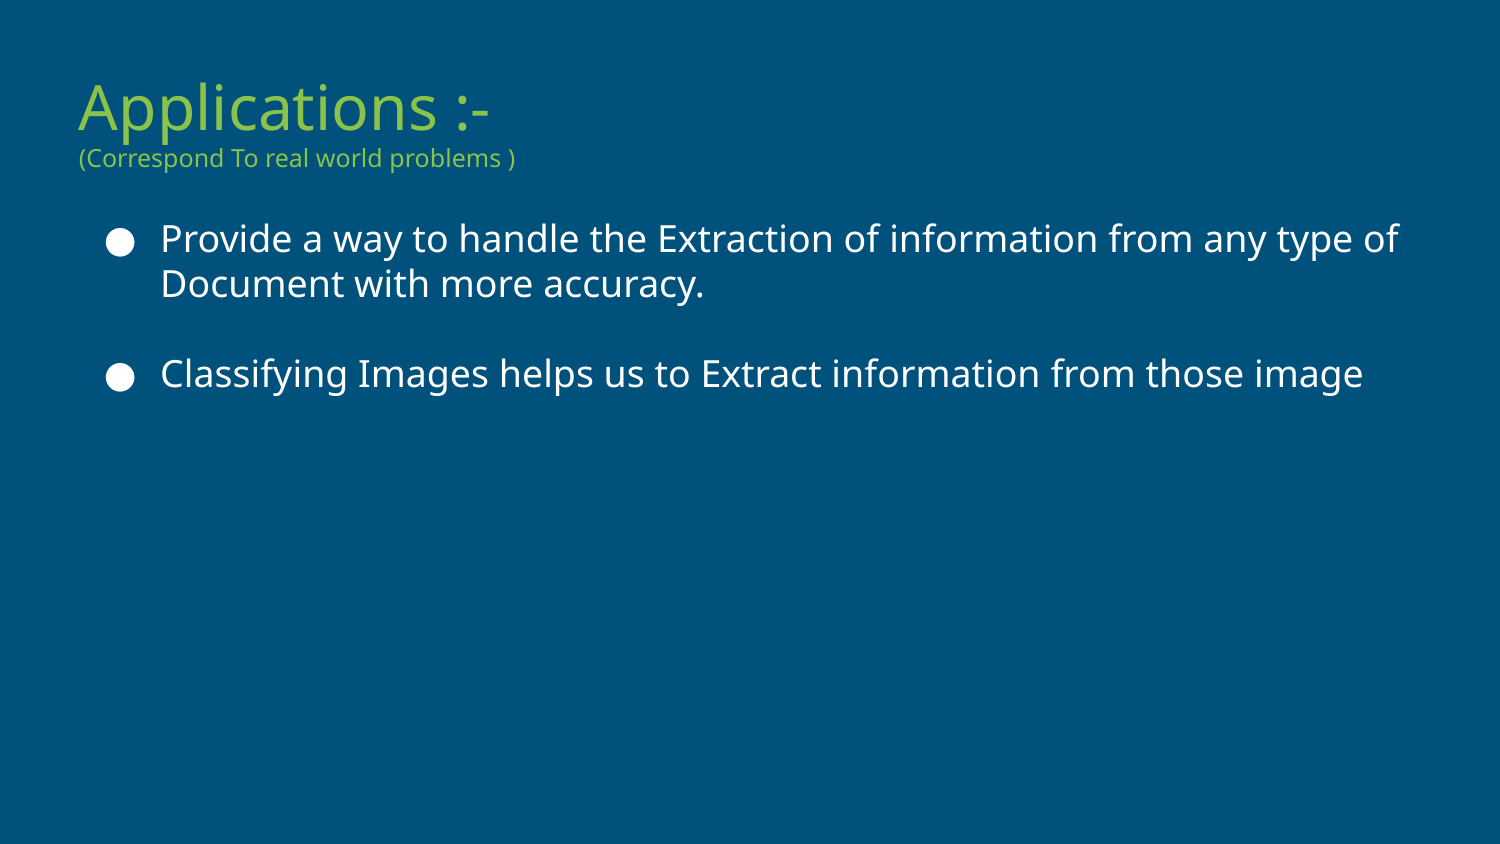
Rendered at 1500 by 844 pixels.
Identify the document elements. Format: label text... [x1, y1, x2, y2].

text_box Provide a way to handle the Extraction of information from any type of Document with more accuracy. Classifying Images helps us to Extract information from those image [70, 200, 1465, 800]
title Applications :- (Correspond To real world problems ) [63, 75, 1437, 188]
